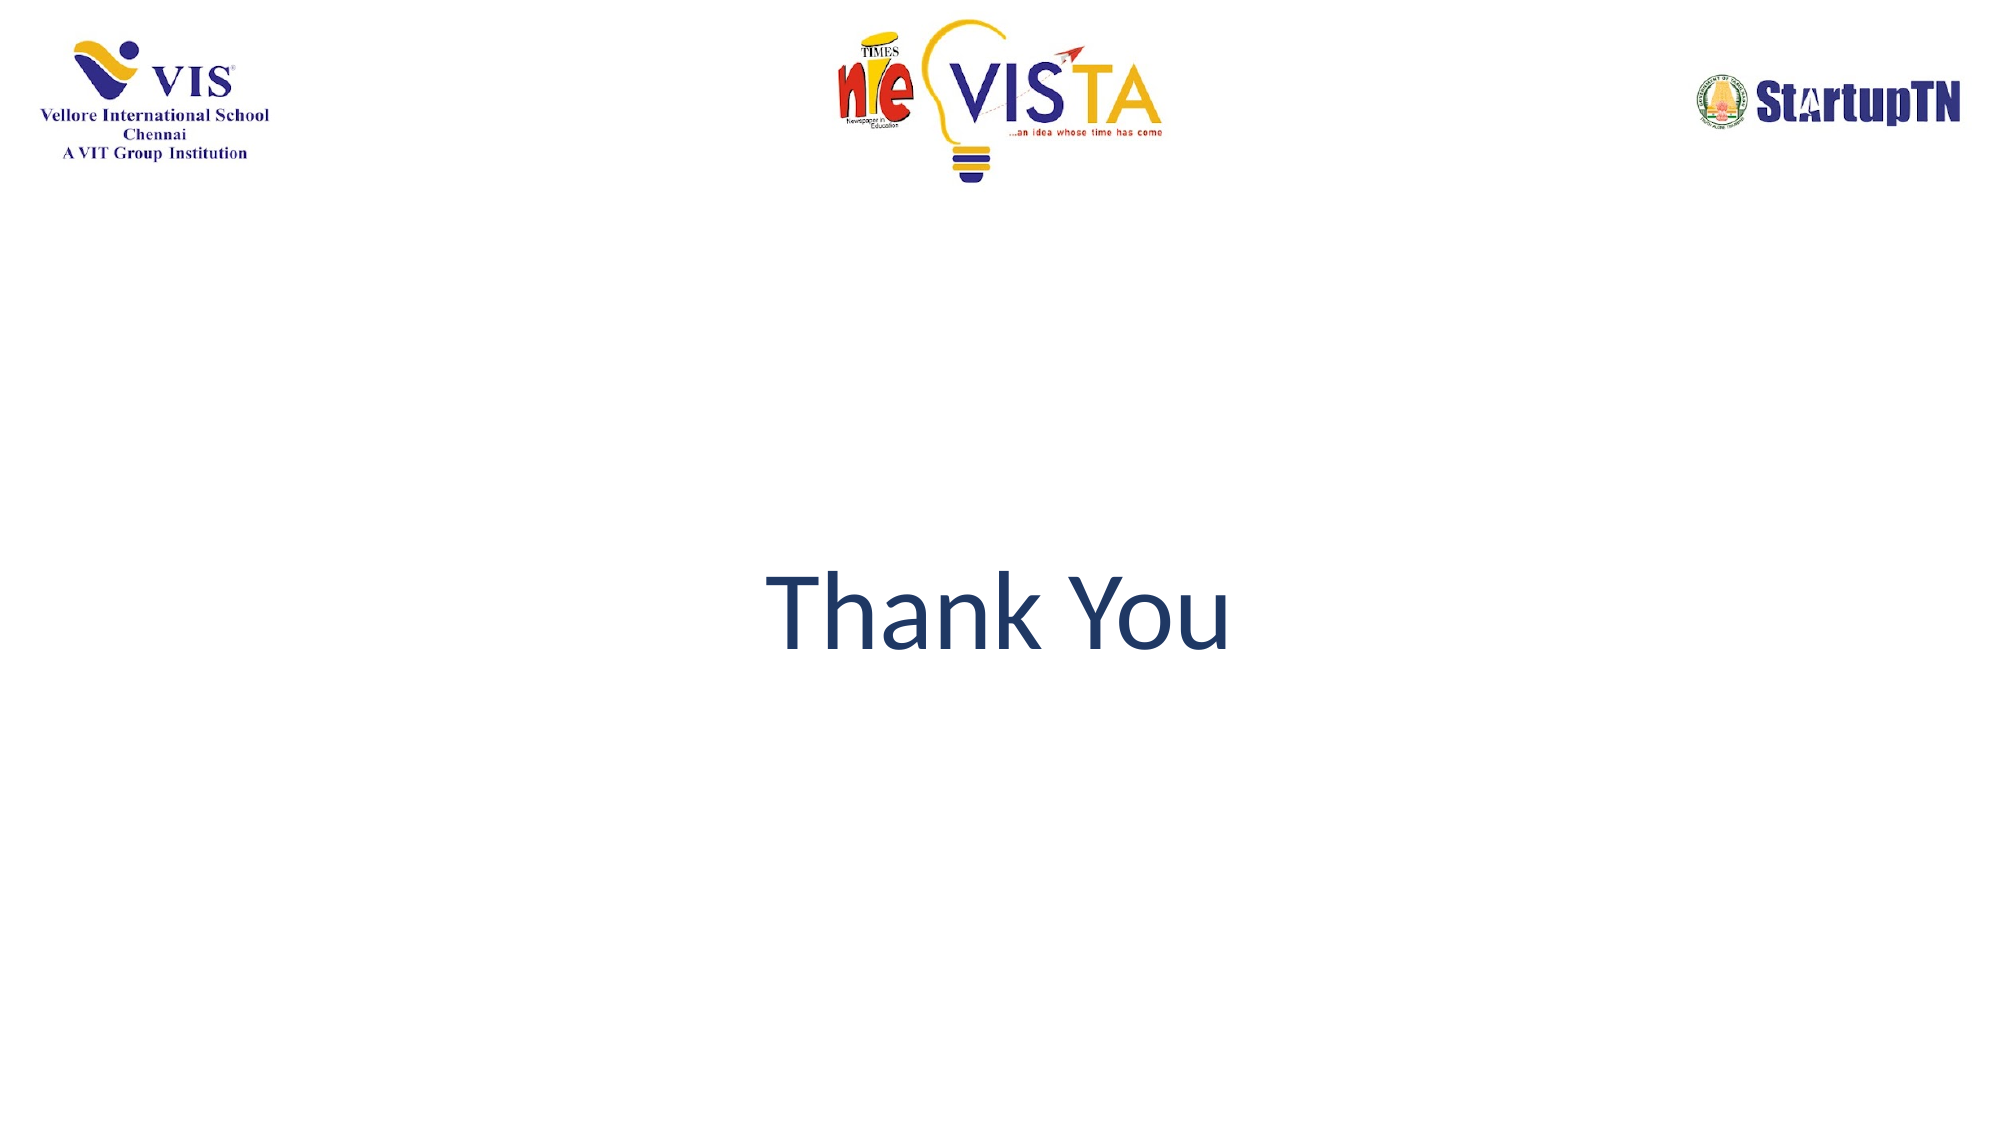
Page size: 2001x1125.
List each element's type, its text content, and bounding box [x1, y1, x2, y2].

subtitle Thank You [182, 376, 1818, 850]
picture [0, 0, 2000, 203]
